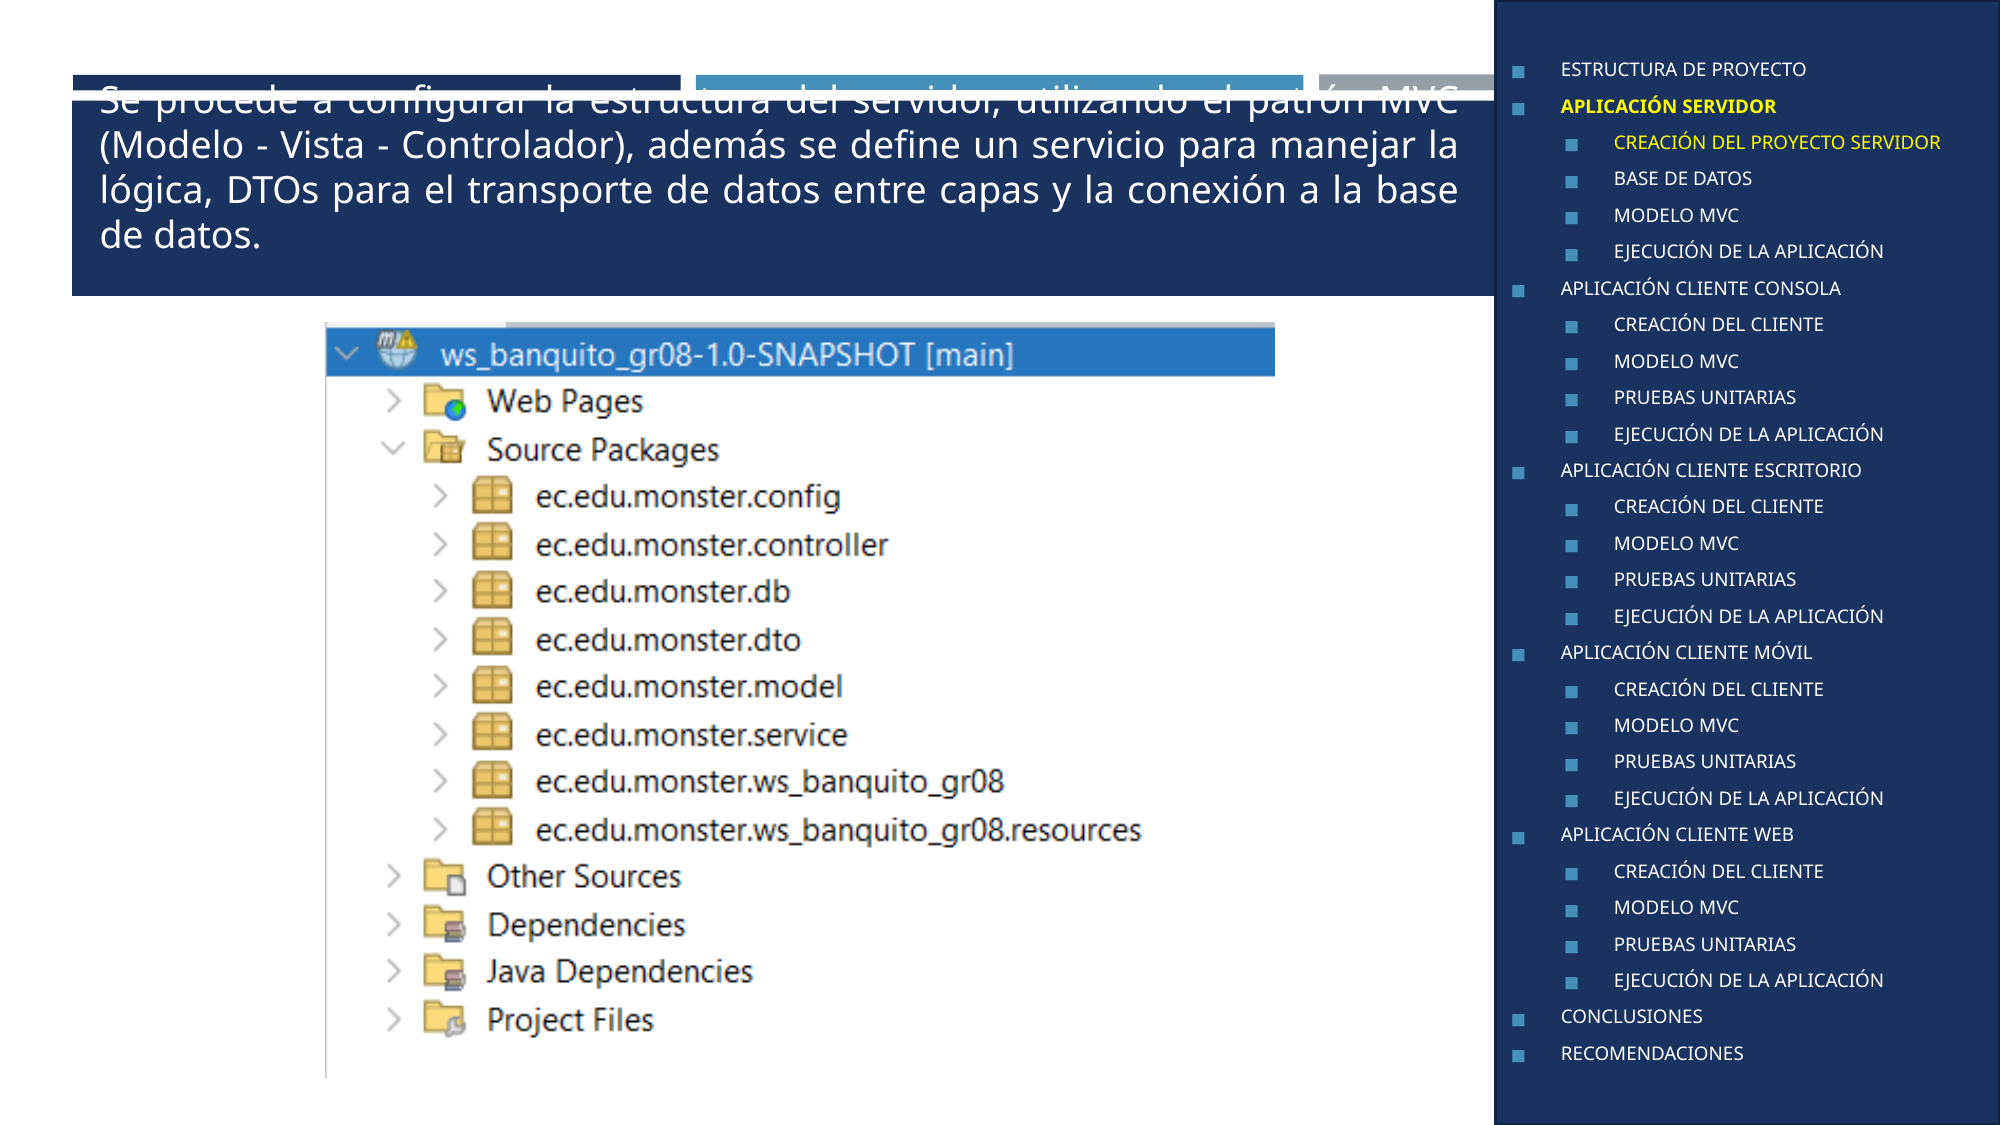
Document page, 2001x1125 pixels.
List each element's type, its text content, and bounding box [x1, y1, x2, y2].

picture [324, 322, 1275, 1078]
text_box ESTRUCTURA DE PROYECTO APLICACIÓN SERVIDOR CREACIÓN DEL PROYECTO SERVIDOR BASE DE DATOS MODELO MVC EJECUCIÓN DE LA APLICACIÓN APLICACIÓN CLIENTE CONSOLA CREACIÓN DEL CLIENTE MODELO MVC PRUEBAS UNITARIAS EJECUCIÓN DE LA APLICACIÓN APLICACIÓN CLIENTE ESCRITORIO CREACIÓN DEL CLIENTE MODELO MVC PRUEBAS UNITARIAS EJECUCIÓN DE LA APLICACIÓN APLICACIÓN CLIENTE MÓVIL CREACIÓN DEL CLIENTE MODELO MVC PRUEBAS UNITARIAS EJECUCIÓN DE LA APLICACIÓN APLICACIÓN CLIENTE WEB CREACIÓN DEL CLIENTE MODELO MVC PRUEBAS UNITARIAS EJECUCIÓN DE LA APLICACIÓN CONCLUSIONES RECOMENDACIONES [1495, 0, 2000, 1125]
title Se procede a configurar la estructura del servidor, utilizando el patrón MVC (Modelo - Vista - Controlador), además se define un servicio para manejar la lógica, DTOs para el transporte de datos entre capas y la conexión a la base de datos. [84, 97, 1476, 264]
